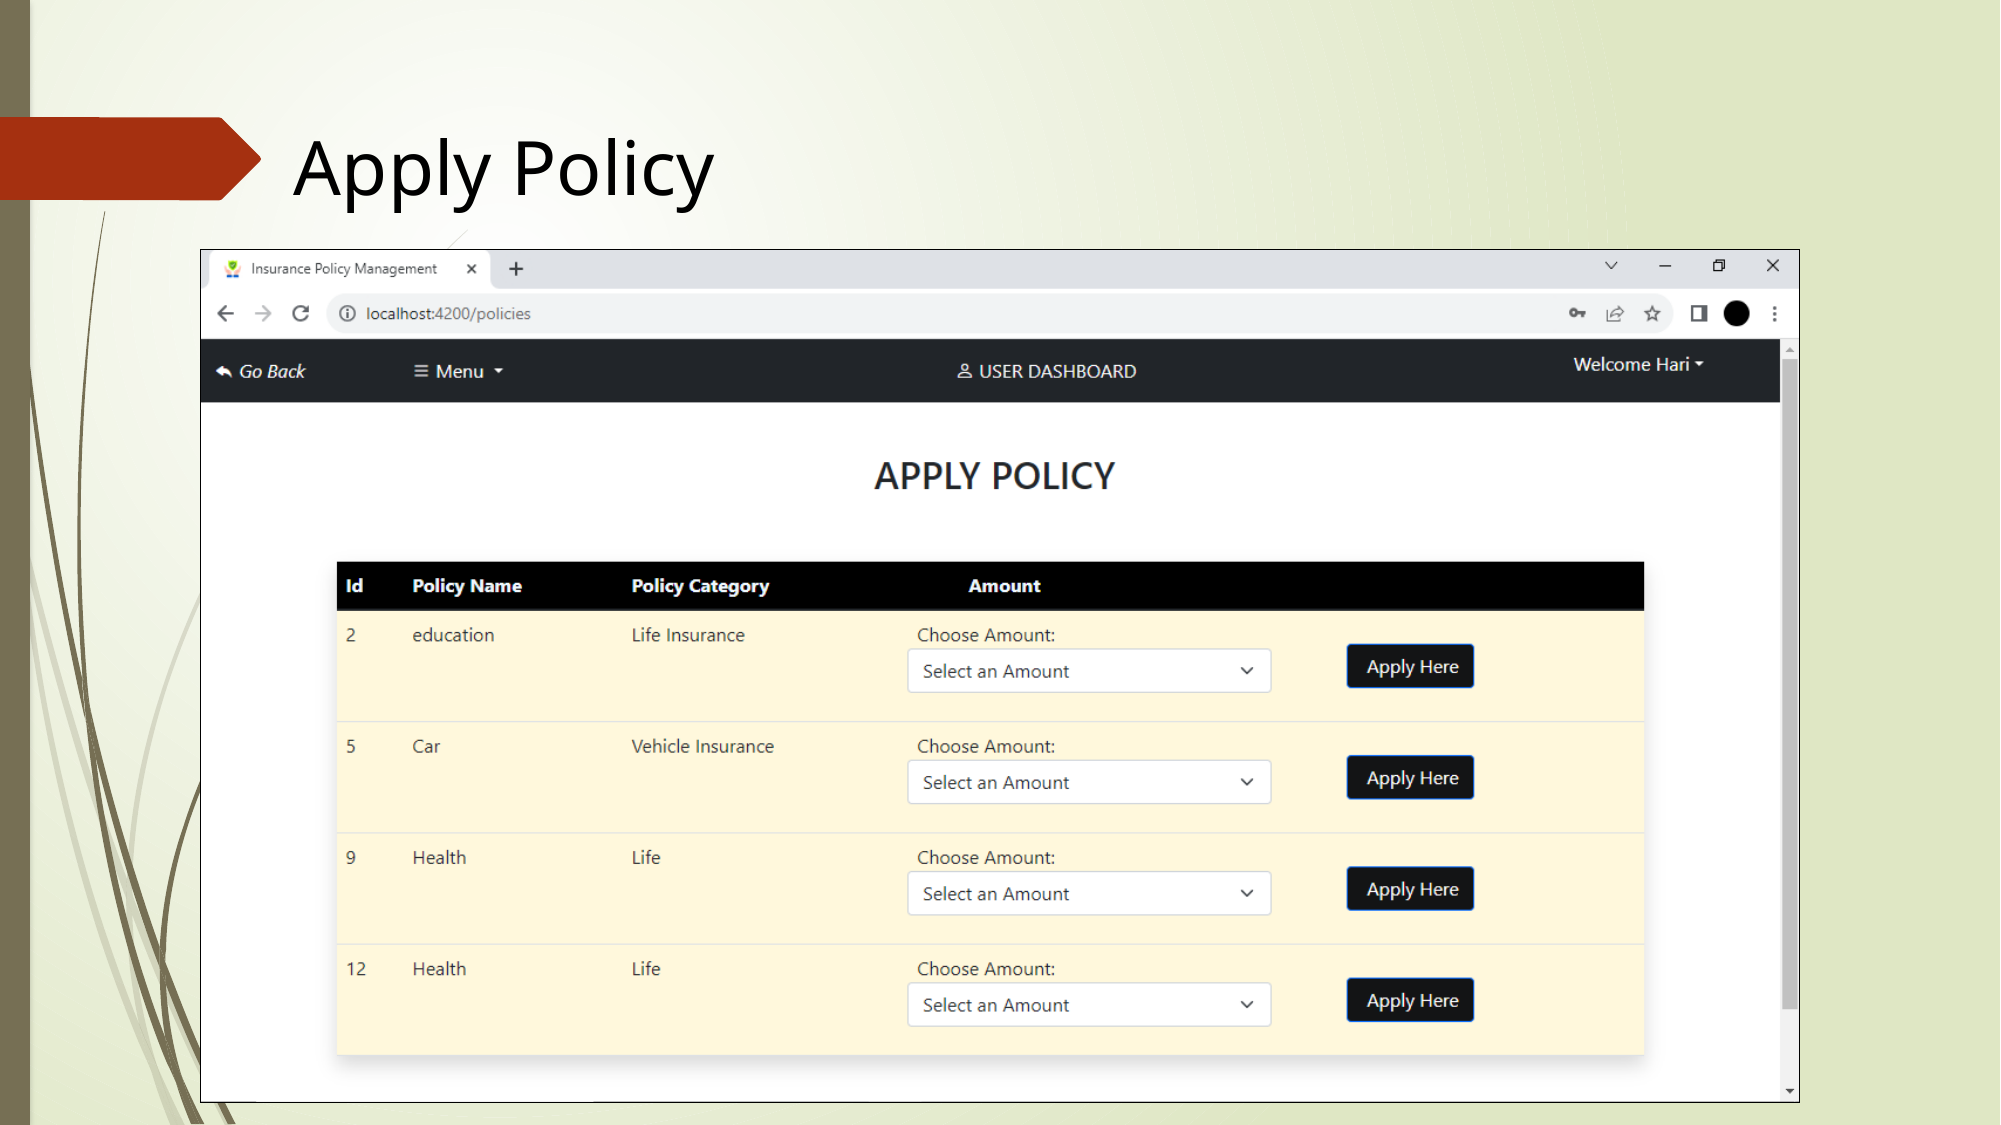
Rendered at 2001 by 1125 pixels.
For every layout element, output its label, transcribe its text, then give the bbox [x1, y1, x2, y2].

picture [200, 249, 1800, 1103]
text_box Apply Policy [279, 112, 731, 218]
